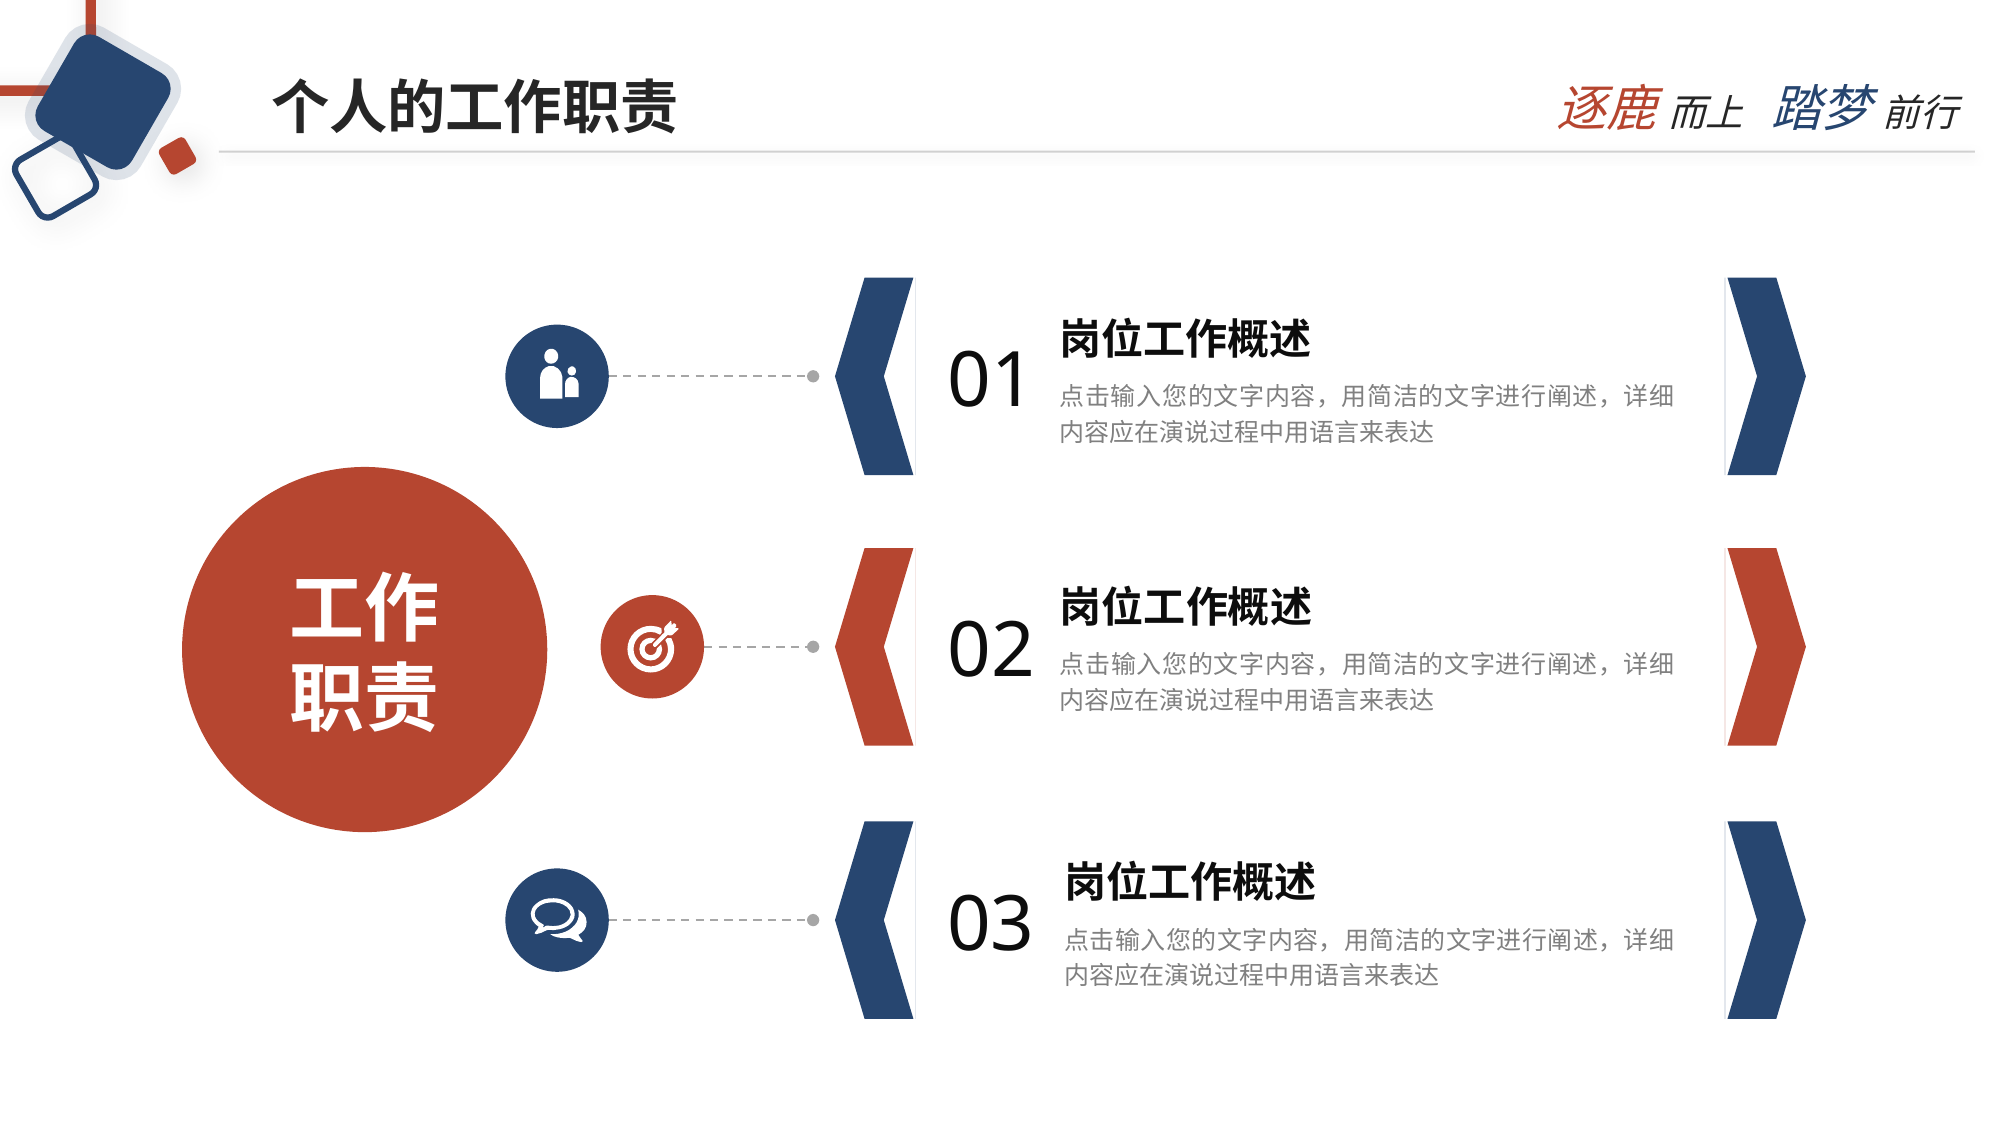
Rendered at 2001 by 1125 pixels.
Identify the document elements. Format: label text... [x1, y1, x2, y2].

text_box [600, 595, 705, 699]
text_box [182, 466, 548, 833]
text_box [834, 277, 1806, 476]
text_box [505, 324, 609, 429]
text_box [834, 821, 1806, 1019]
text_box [505, 868, 609, 972]
text_box 个人的工作职责 [255, 48, 748, 161]
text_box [834, 548, 1806, 746]
